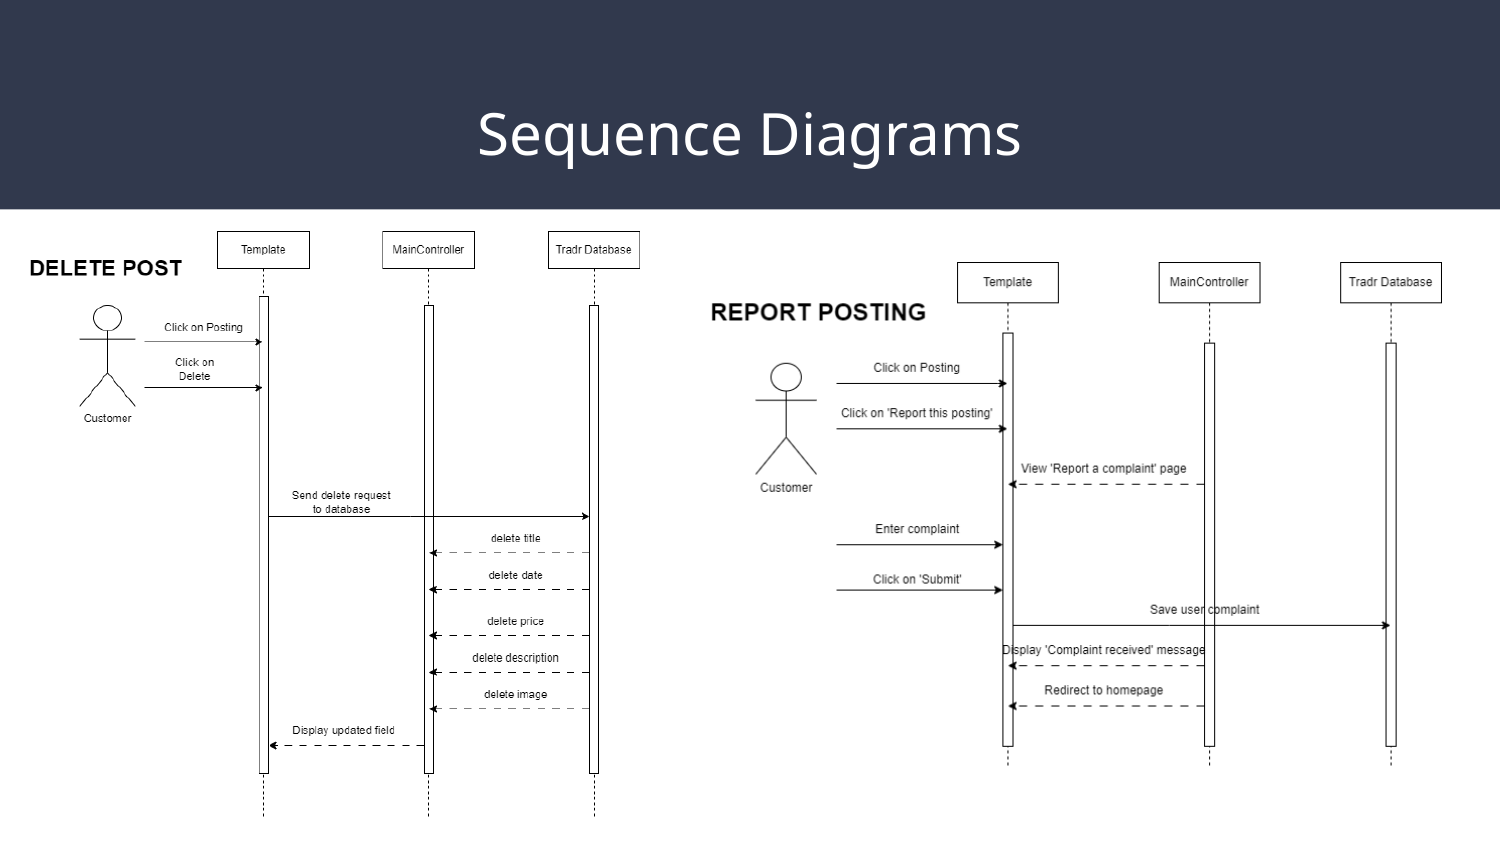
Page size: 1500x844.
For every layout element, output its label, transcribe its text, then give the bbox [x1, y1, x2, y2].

title Sequence Diagrams [51, 82, 1449, 185]
picture [24, 231, 640, 819]
picture [705, 262, 1442, 767]
